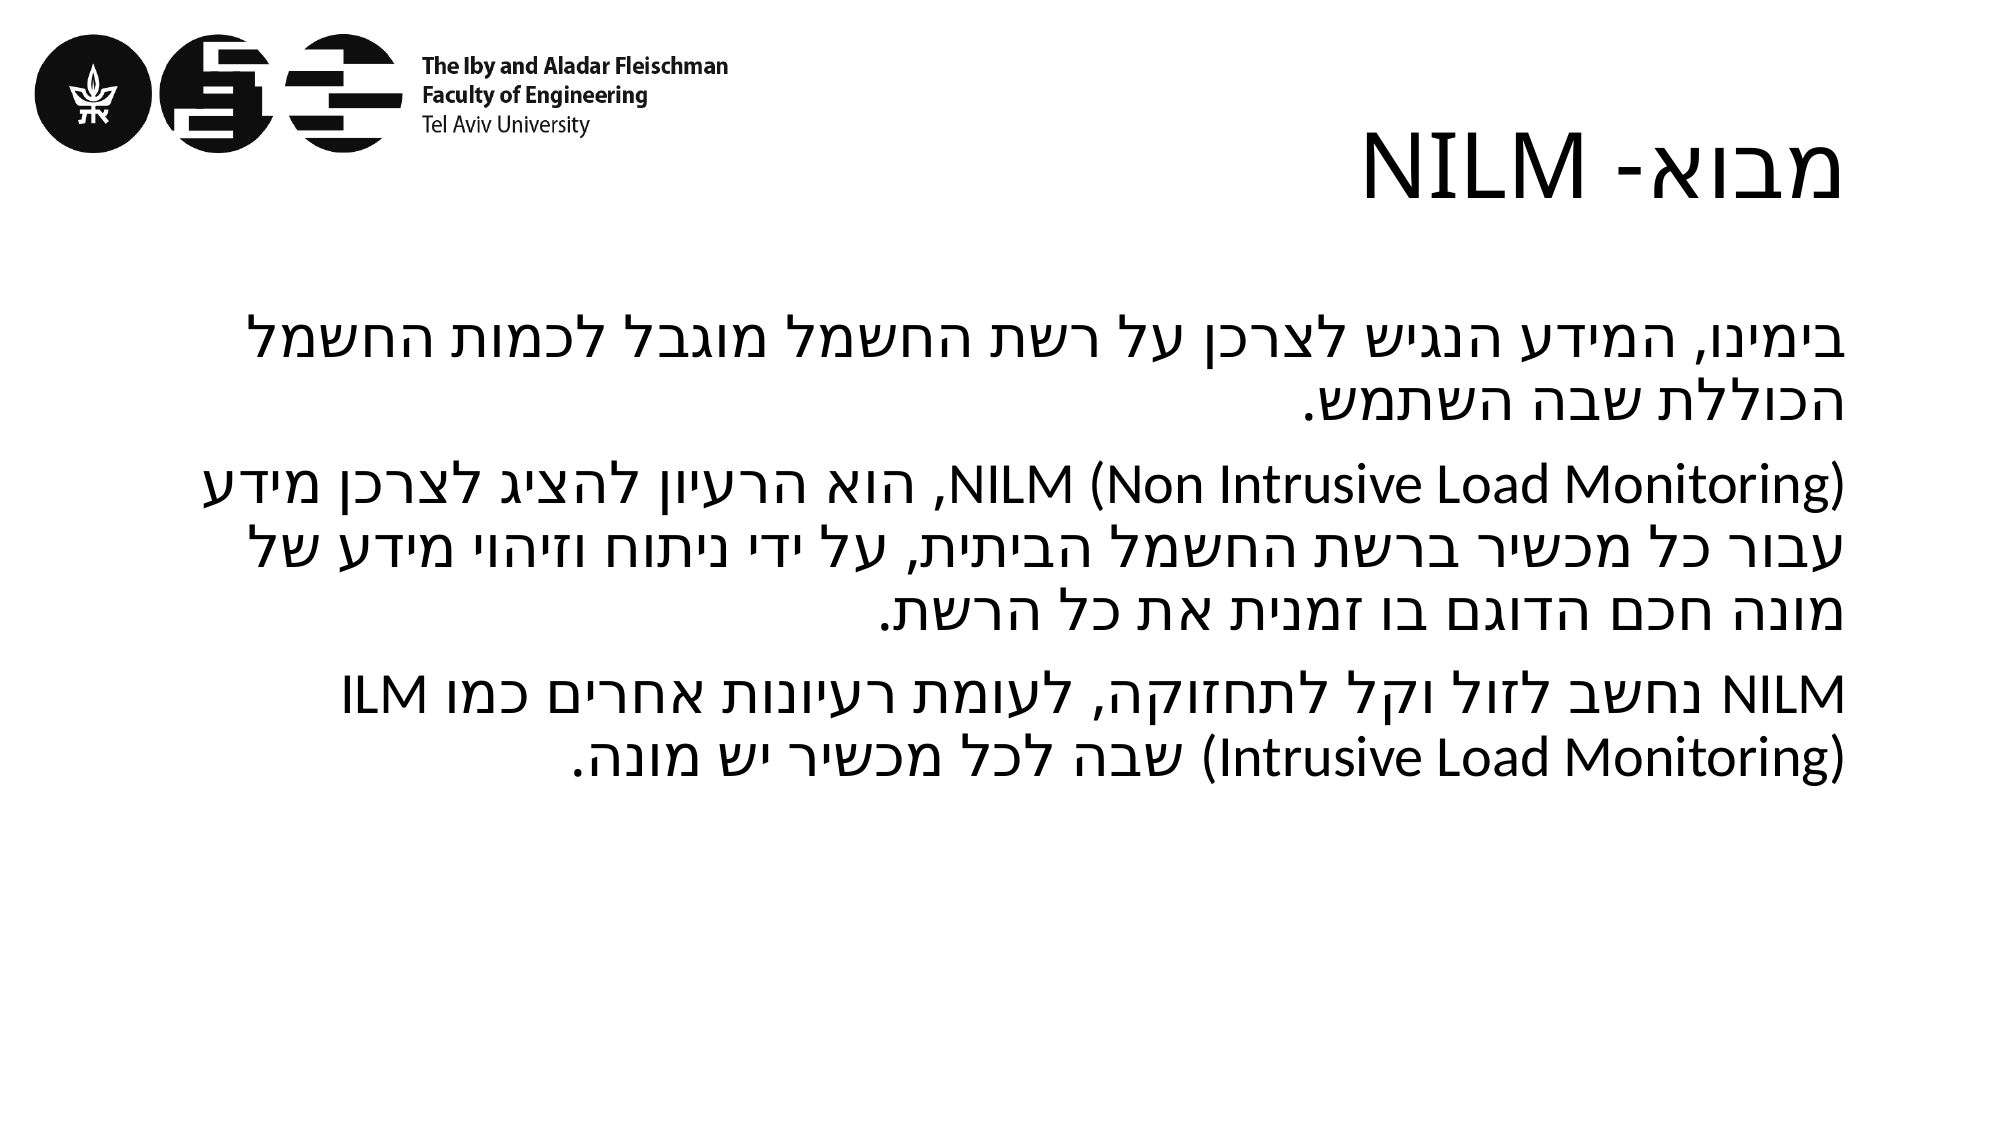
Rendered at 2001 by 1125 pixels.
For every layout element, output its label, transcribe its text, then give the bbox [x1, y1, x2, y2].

title מבוא- NILM [137, 59, 1863, 278]
list בימינו, המידע הנגיש לצרכן על רשת החשמל מוגבל לכמות החשמל הכוללת שבה השתמש. NILM (Non Intrusive Load Monitoring), הוא הרעיון להציג לצרכן מידע עבור כל מכשיר ברשת החשמל הביתית, על ידי ניתוח וזיהוי מידע של מונה חכם הדוגם בו זמנית את כל הרשת. NILM נחשב לזול וקל לתחזוקה, לעומת רעיונות אחרים כמו ILM (Intrusive Load Monitoring) שבה לכל מכשיר יש מונה. [137, 299, 1863, 1014]
picture [0, 3, 793, 185]
